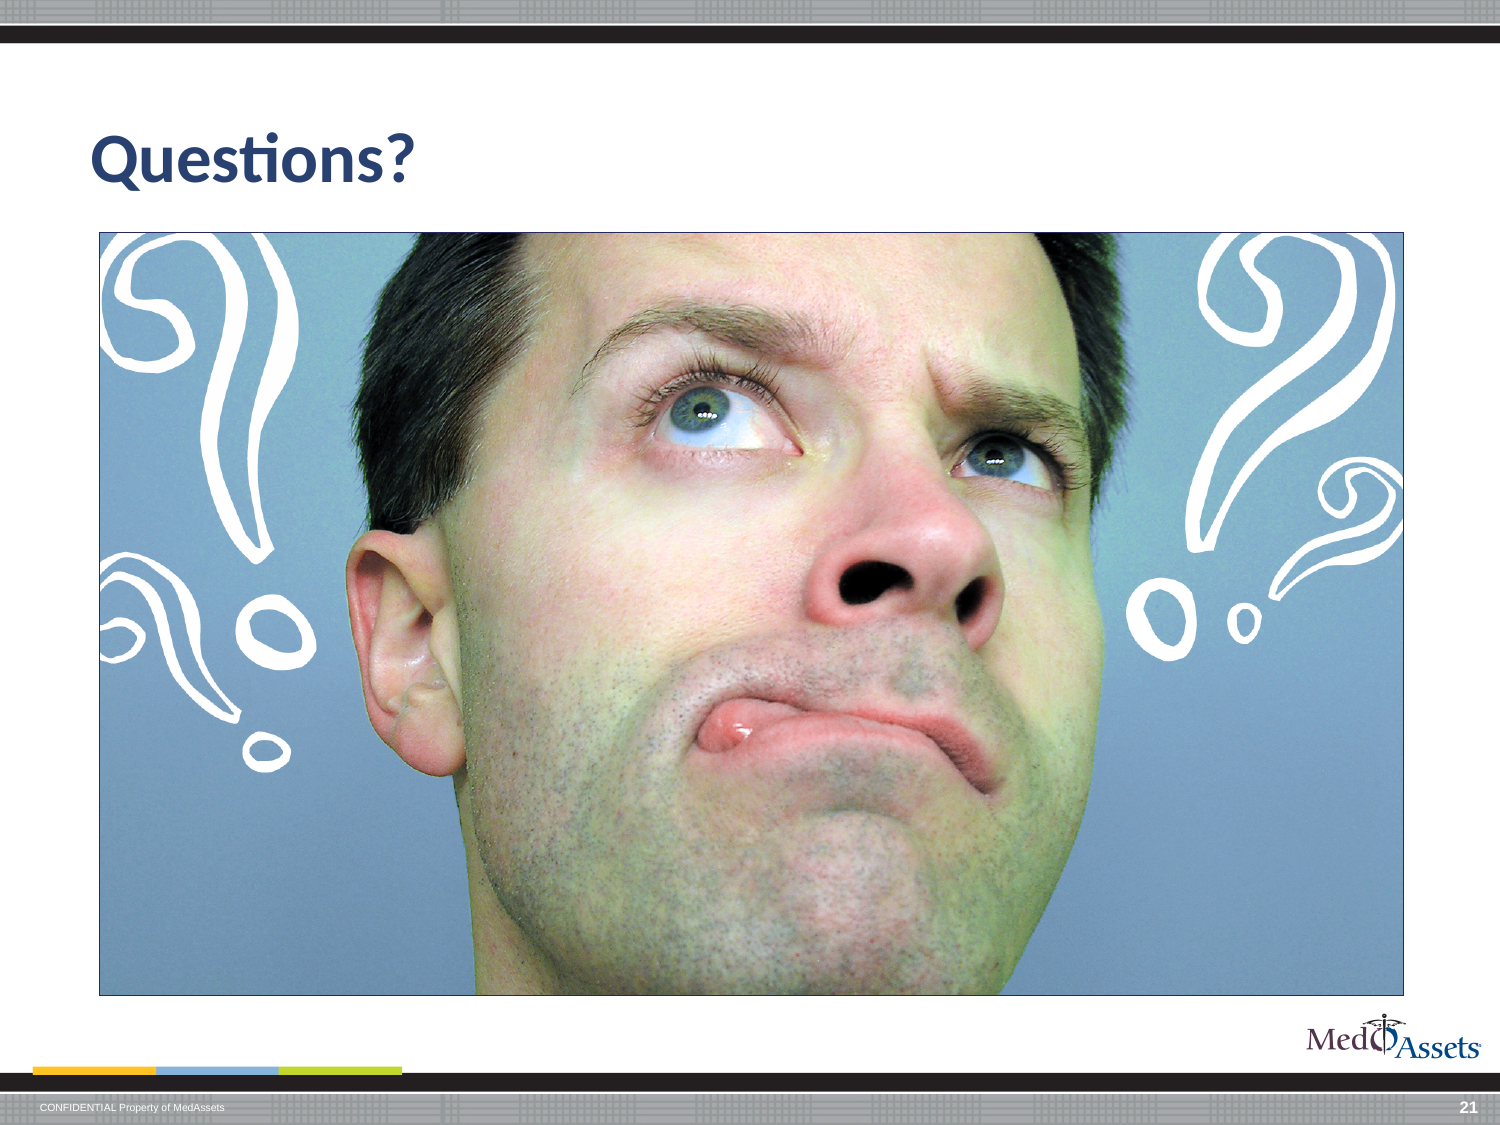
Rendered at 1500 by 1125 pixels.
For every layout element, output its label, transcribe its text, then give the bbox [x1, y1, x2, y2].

slide_number 21 [1243, 1089, 1479, 1125]
picture [0, 0, 1500, 1125]
title Questions? [75, 75, 1425, 233]
